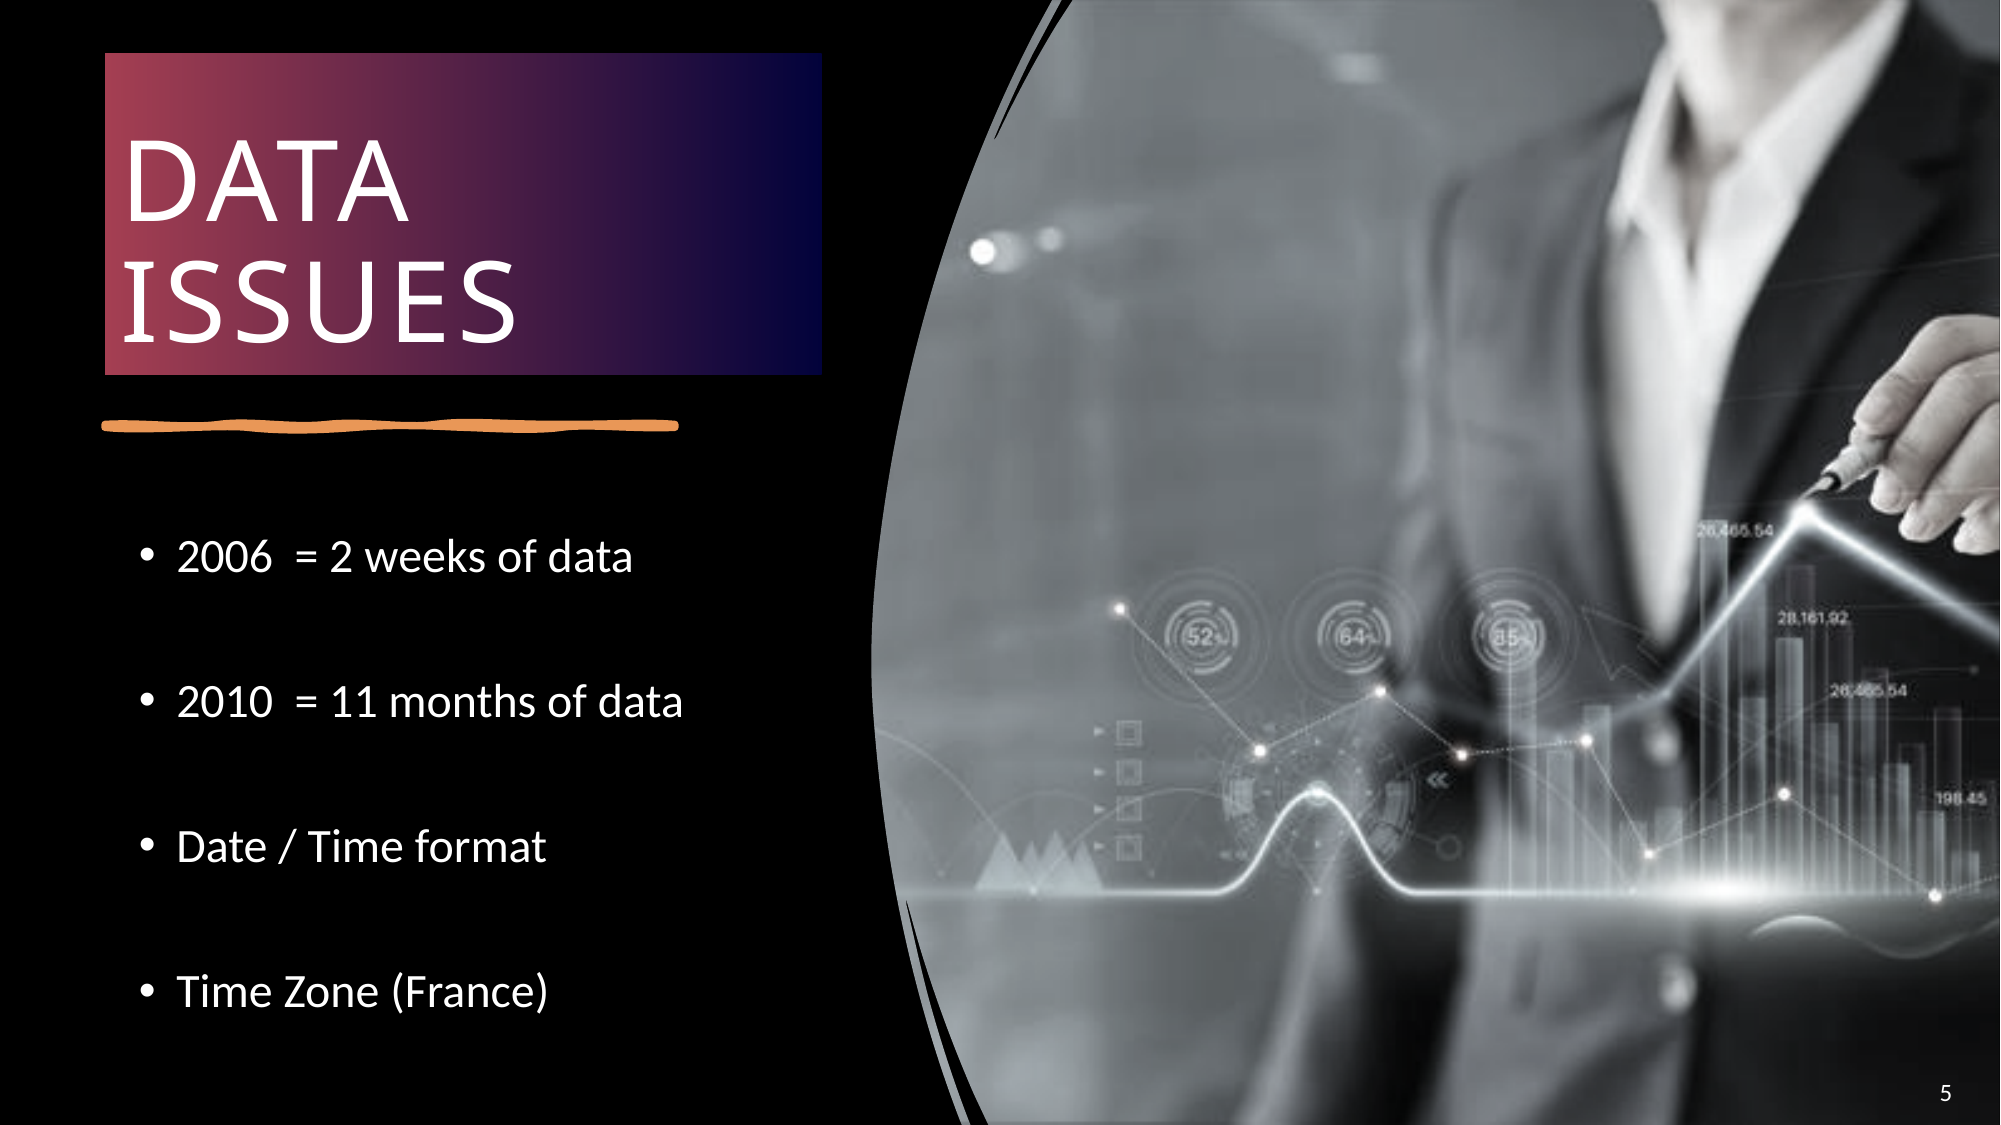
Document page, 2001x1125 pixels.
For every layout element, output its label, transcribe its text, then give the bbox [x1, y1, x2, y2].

list 2006 = 2 weeks of data 2010 = 11 months of data Date / Time format Time Zone (France) [105, 523, 822, 1100]
text_box [0, 0, 871, 1125]
picture [871, 0, 2000, 1125]
text_box [103, 421, 676, 431]
title data issues [105, 53, 822, 375]
